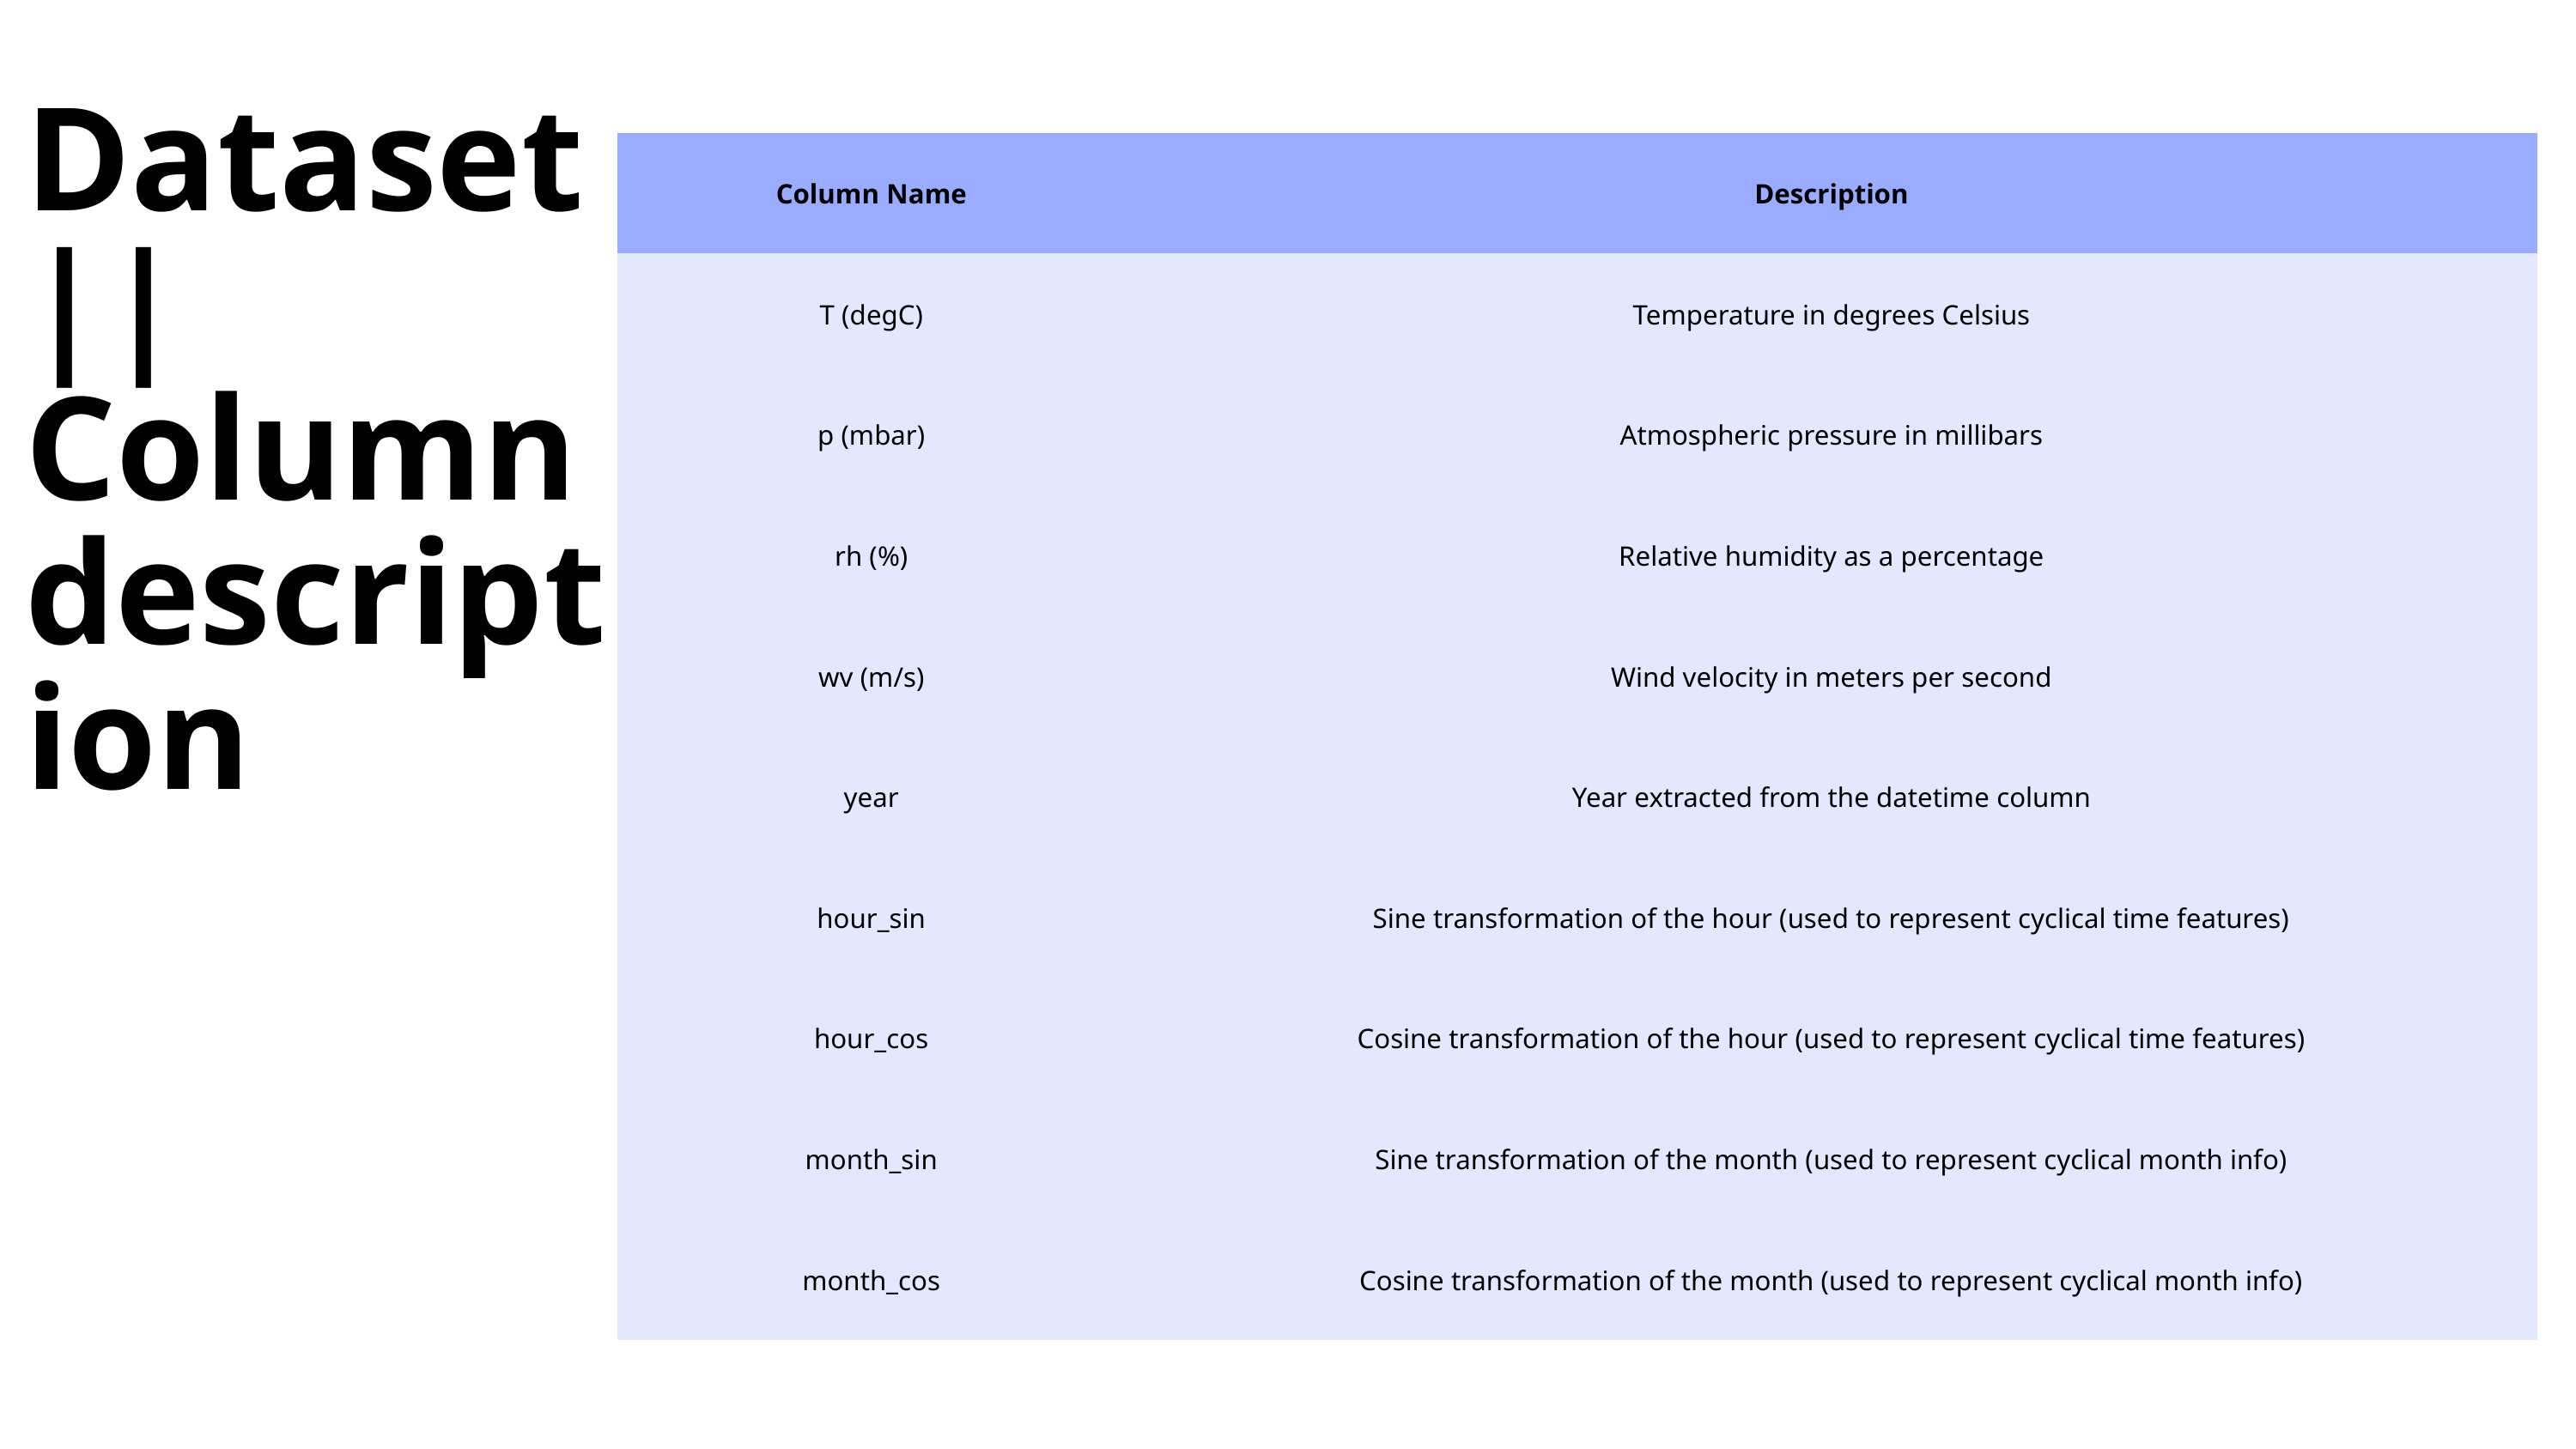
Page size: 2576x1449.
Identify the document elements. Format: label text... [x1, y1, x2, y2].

table_cell Year extracted from the datetime column [1126, 737, 2537, 857]
table_cell Relative humidity as a percentage [1126, 494, 2537, 615]
table_header Description [1126, 133, 2537, 253]
table_cell Sine transformation of the month (used to represent cyclical month info) [1126, 1099, 2537, 1219]
table_cell Atmospheric pressure in millibars [1126, 374, 2537, 494]
table_cell Temperature in degrees Celsius [1126, 253, 2537, 374]
table_cell rh (%) [617, 494, 1126, 615]
table_cell month_sin [617, 1099, 1126, 1219]
text_box Dataset || Column description [25, 94, 617, 818]
table_cell Wind velocity in meters per second [1126, 615, 2537, 737]
table_cell Cosine transformation of the month (used to represent cyclical month info) [1126, 1219, 2537, 1340]
table_header Column Name [617, 133, 1126, 253]
table_cell Cosine transformation of the hour (used to represent cyclical time features) [1126, 978, 2537, 1099]
table_cell year [617, 737, 1126, 857]
table_cell hour_cos [617, 978, 1126, 1099]
table_cell p (mbar) [617, 374, 1126, 494]
table_cell T (degC) [617, 253, 1126, 374]
table_cell wv (m/s) [617, 615, 1126, 737]
table_cell month_cos [617, 1219, 1126, 1340]
table_cell Sine transformation of the hour (used to represent cyclical time features) [1126, 857, 2537, 978]
table_cell hour_sin [617, 857, 1126, 978]
